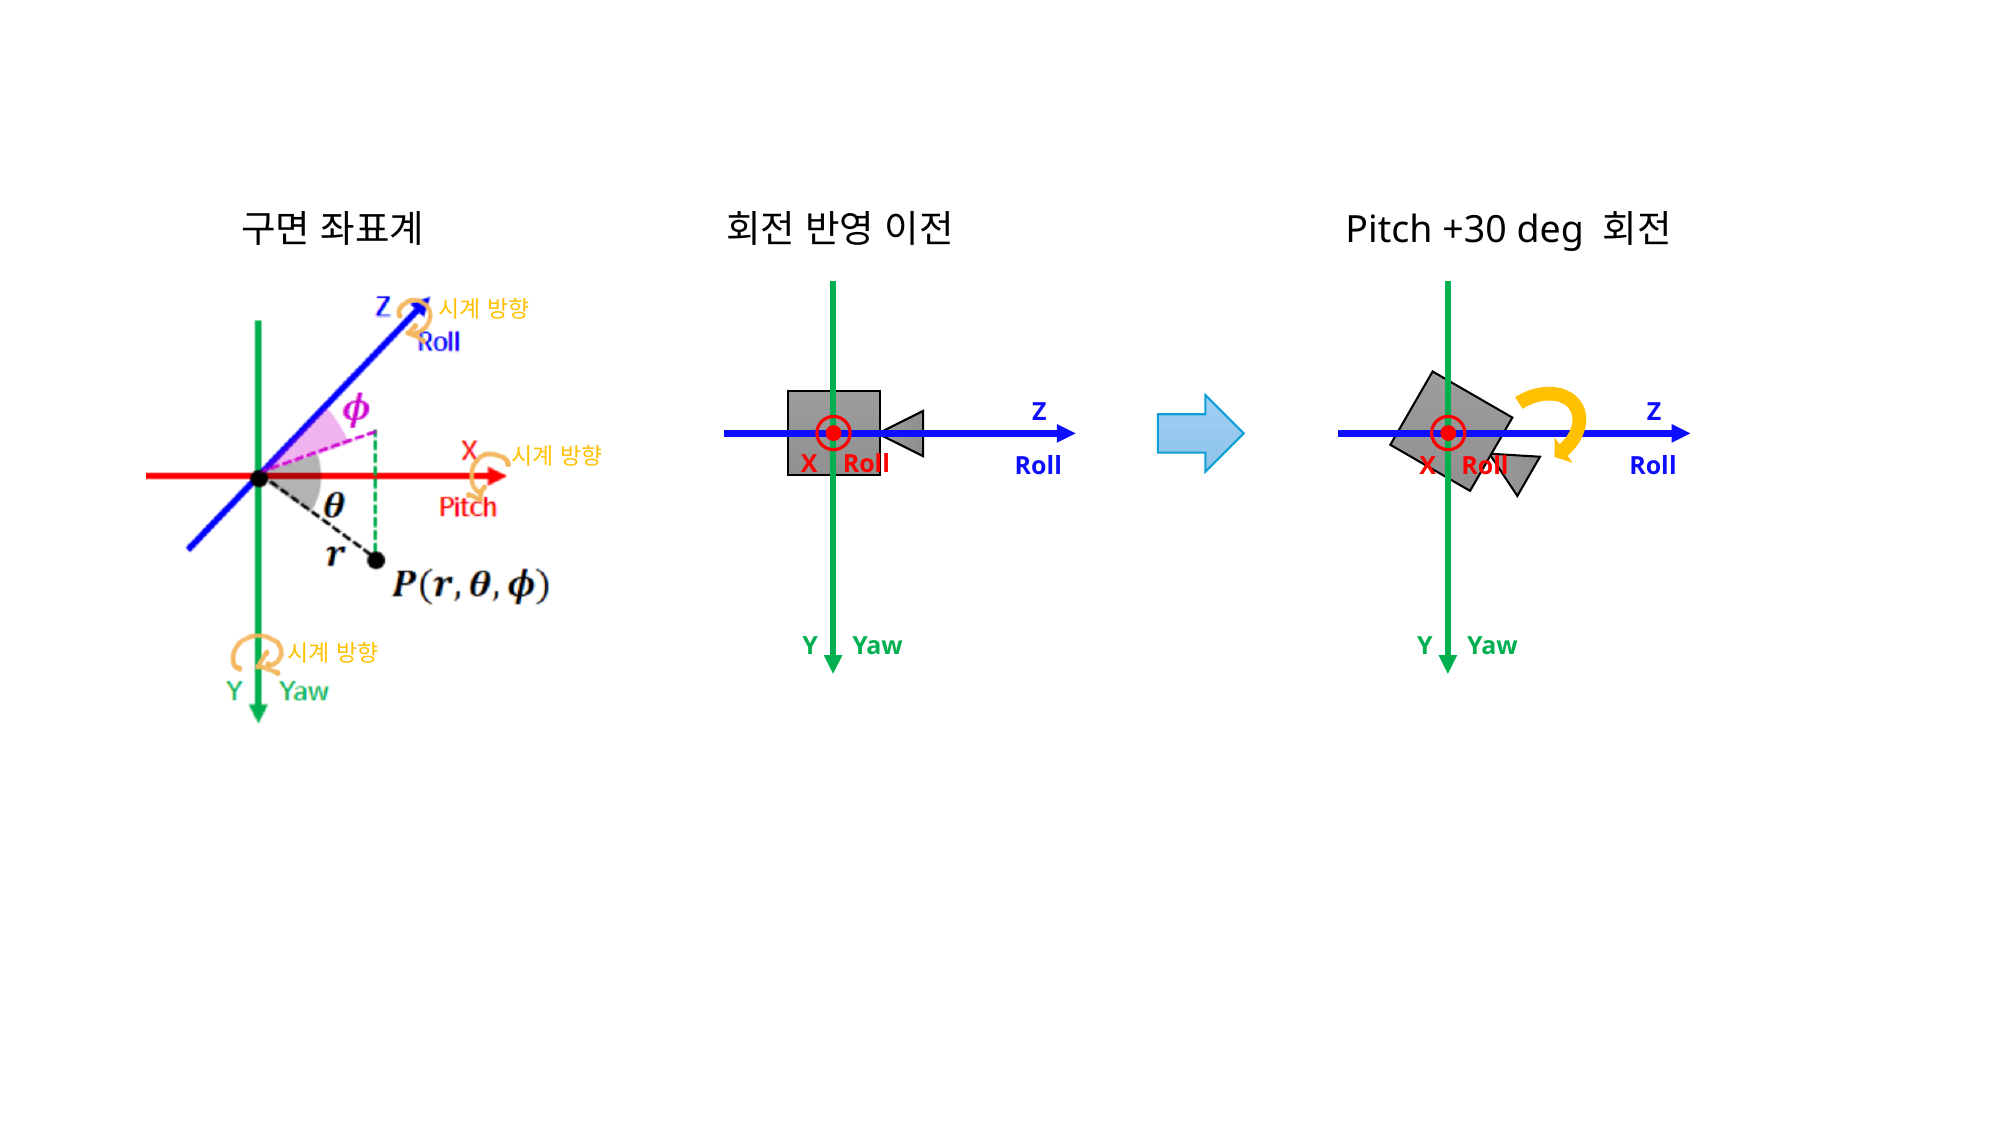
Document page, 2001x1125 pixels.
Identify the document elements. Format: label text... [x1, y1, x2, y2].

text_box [1431, 415, 1466, 451]
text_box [723, 280, 1092, 675]
text_box [1156, 392, 1246, 475]
text_box 회전 반영 이전 [711, 197, 969, 258]
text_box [1337, 280, 1707, 675]
text_box Pitch +30 deg 회전 [1330, 197, 1687, 258]
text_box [70, 197, 626, 785]
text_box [816, 415, 851, 451]
